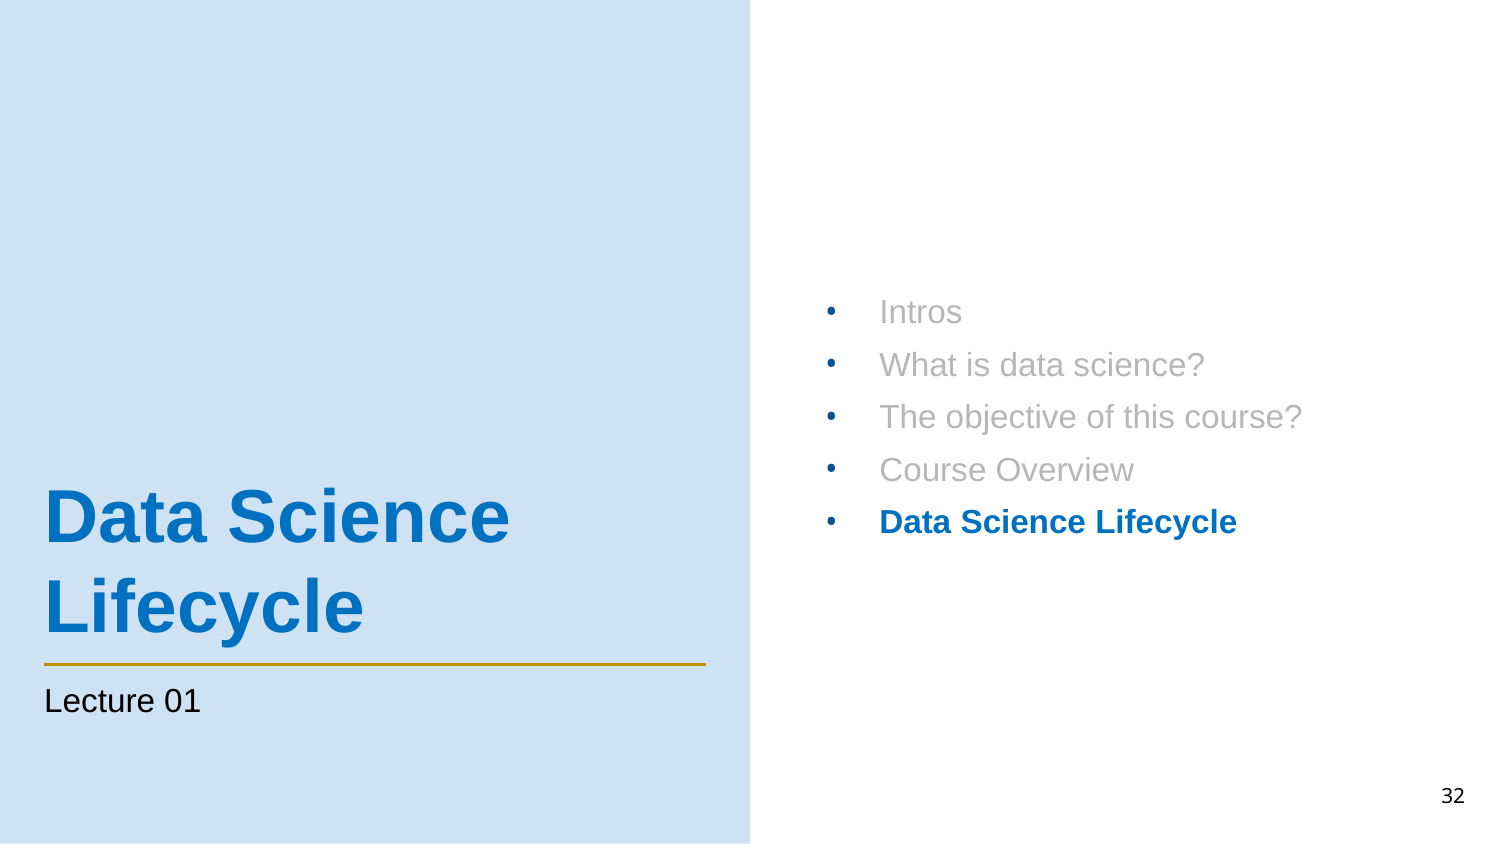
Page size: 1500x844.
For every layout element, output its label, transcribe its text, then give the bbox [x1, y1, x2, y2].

subtitle Lecture 01 [29, 667, 712, 732]
list Intros What is data science? The objective of this course? Course Overview Data Science Lifecycle [789, 65, 1446, 765]
slide_number 32 [1389, 764, 1480, 830]
title Data Science Lifecycle [29, 328, 692, 663]
